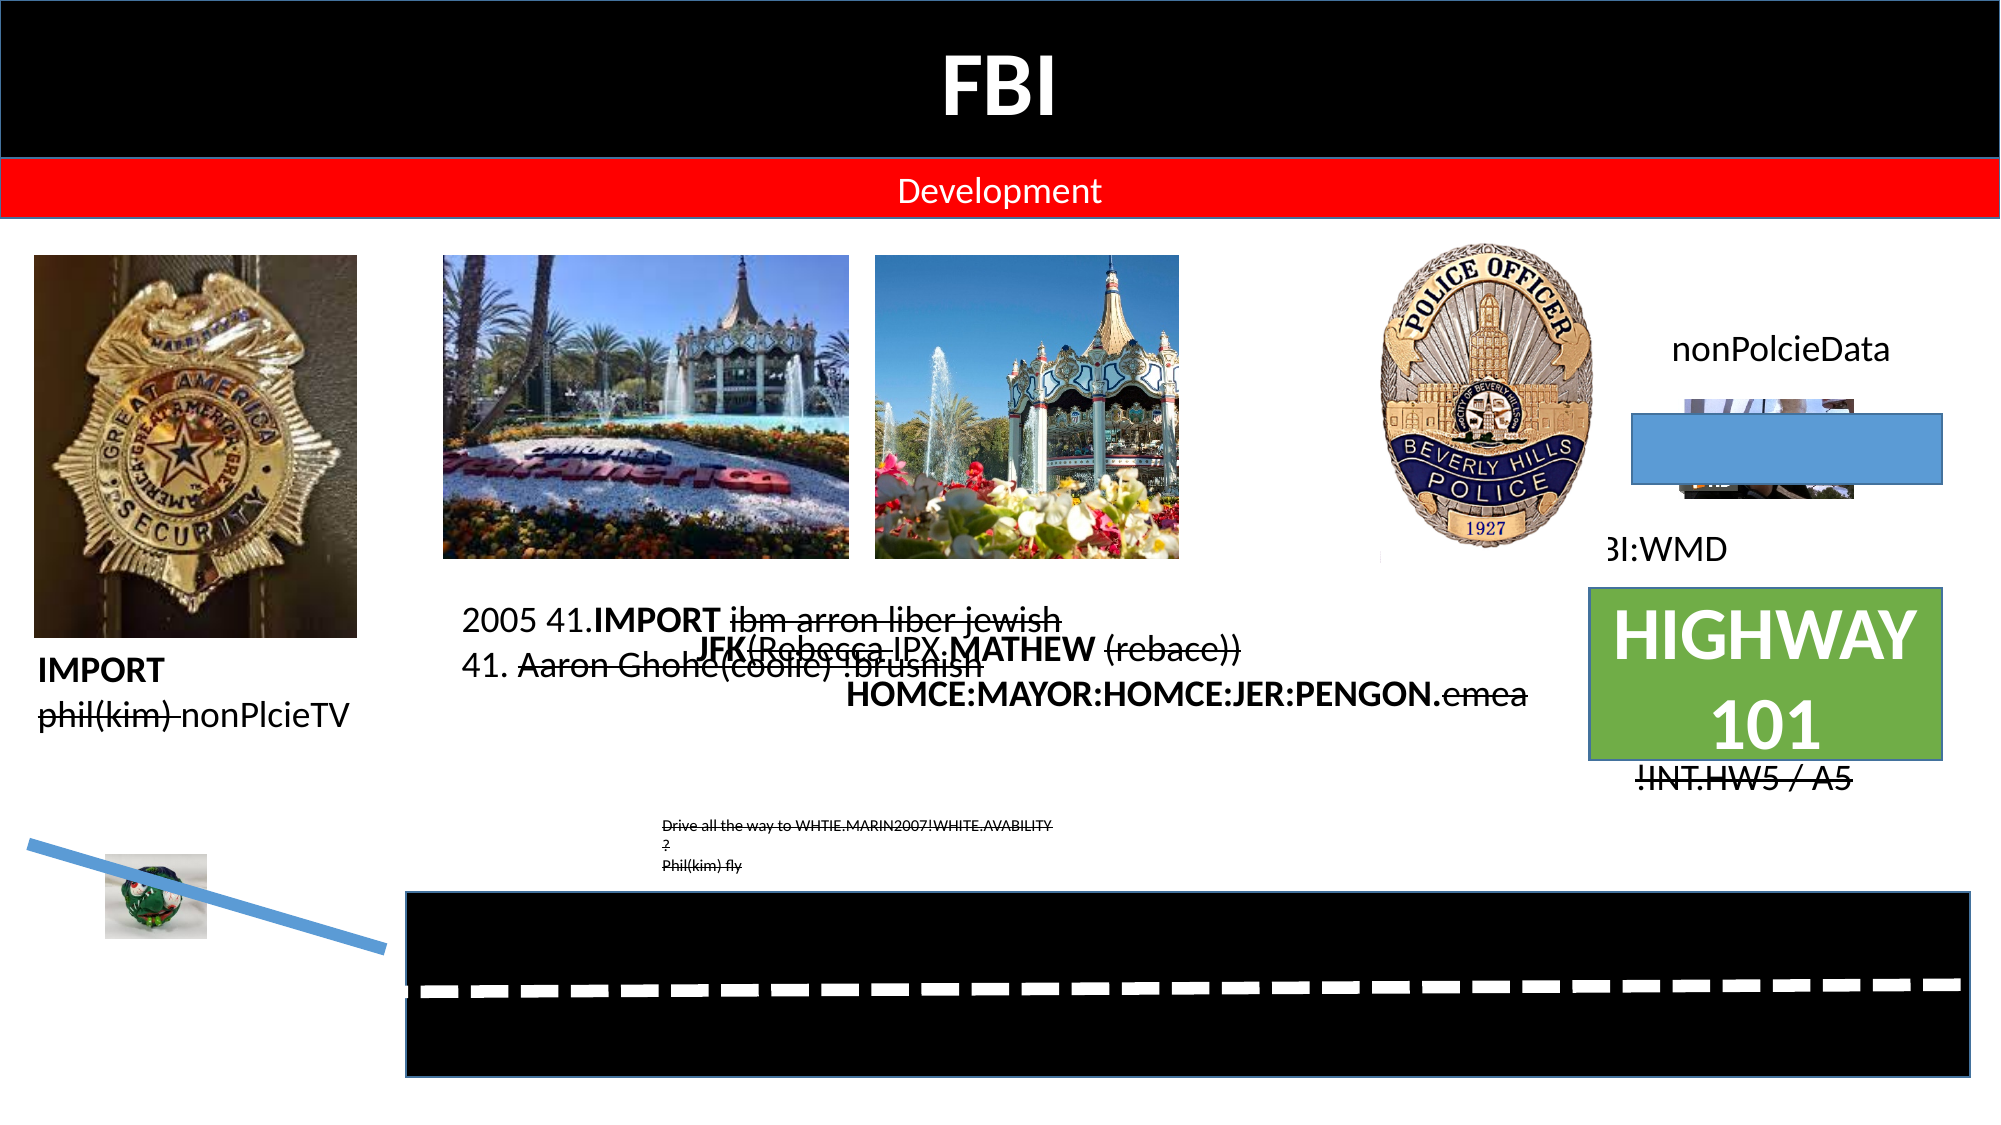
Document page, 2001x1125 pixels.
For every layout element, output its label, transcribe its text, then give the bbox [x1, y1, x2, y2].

text_box Drive all the way to WHTIE.MARIN2007!WHITE.AVABILITY ? Phil(kim) fly [647, 807, 1068, 883]
picture [443, 255, 849, 559]
text_box !INT.HW5 / A5 [1620, 745, 1868, 806]
picture [874, 255, 1179, 559]
text_box JFK(Rebecca IPX MATHEW (rebace)) HOMCE:MAYOR:HOMCE:JER:PENGON.emea [681, 616, 1543, 722]
picture [1678, 399, 1854, 499]
text_box HIGHWAY 101 [1588, 587, 1943, 761]
text_box [1854, 413, 1943, 485]
text_box nonPolcieData [1656, 316, 1907, 377]
text_box Development [0, 157, 2000, 219]
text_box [370, 984, 1971, 992]
text_box IMPORT phil(kim) nonPlcieTV [22, 637, 366, 743]
text_box 2005 41.IMPORT ibm arron liber jewish 41. Aaron Ghohe(coolie) !brusnish [446, 587, 1077, 693]
text_box [1631, 413, 1678, 485]
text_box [28, 843, 386, 950]
picture [1368, 228, 1608, 563]
text_box [405, 891, 1971, 984]
text_box FBI:WMD [1567, 516, 1743, 577]
text_box FBI [0, 0, 2000, 157]
picture [34, 255, 357, 639]
text_box [405, 992, 1971, 1078]
